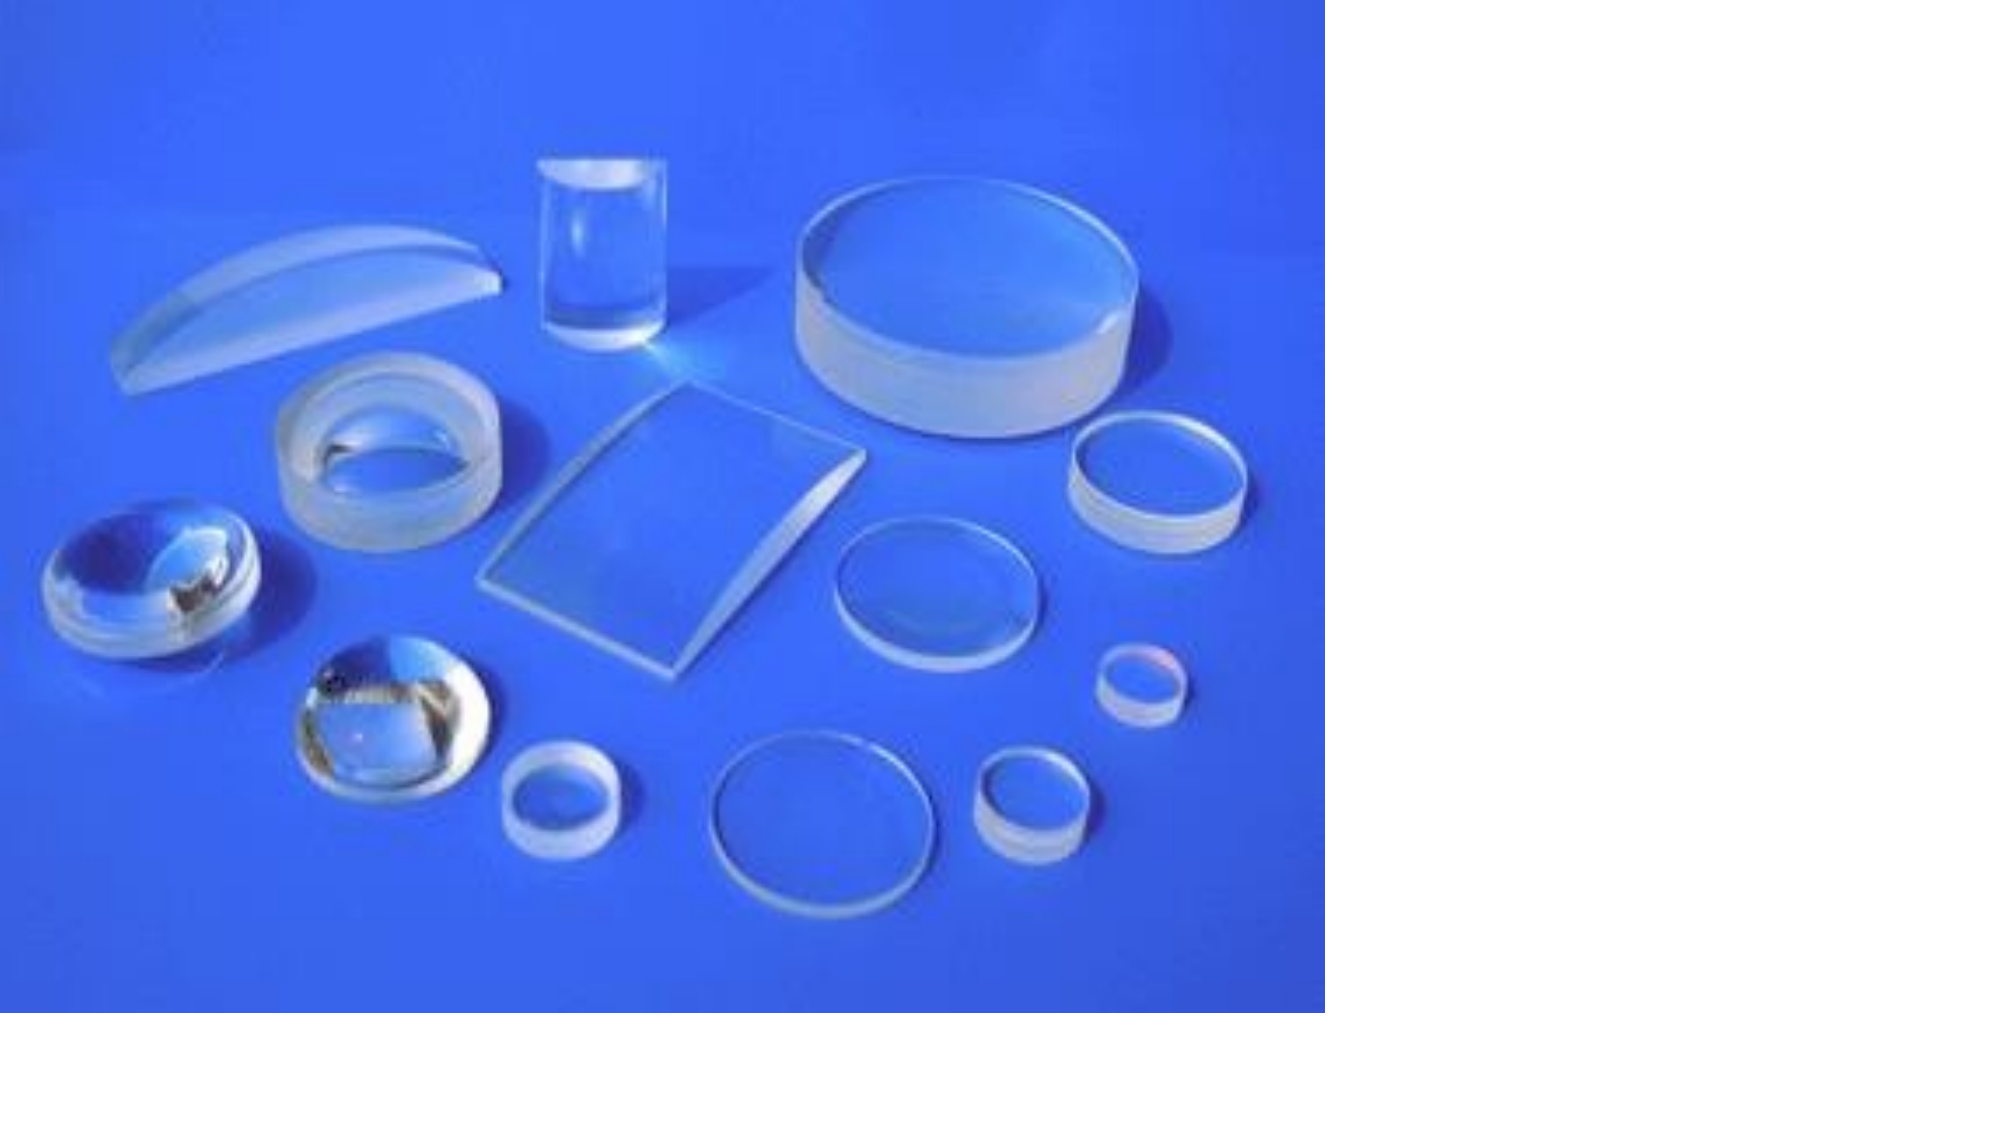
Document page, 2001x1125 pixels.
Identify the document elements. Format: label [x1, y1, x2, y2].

picture [0, 0, 1326, 1013]
